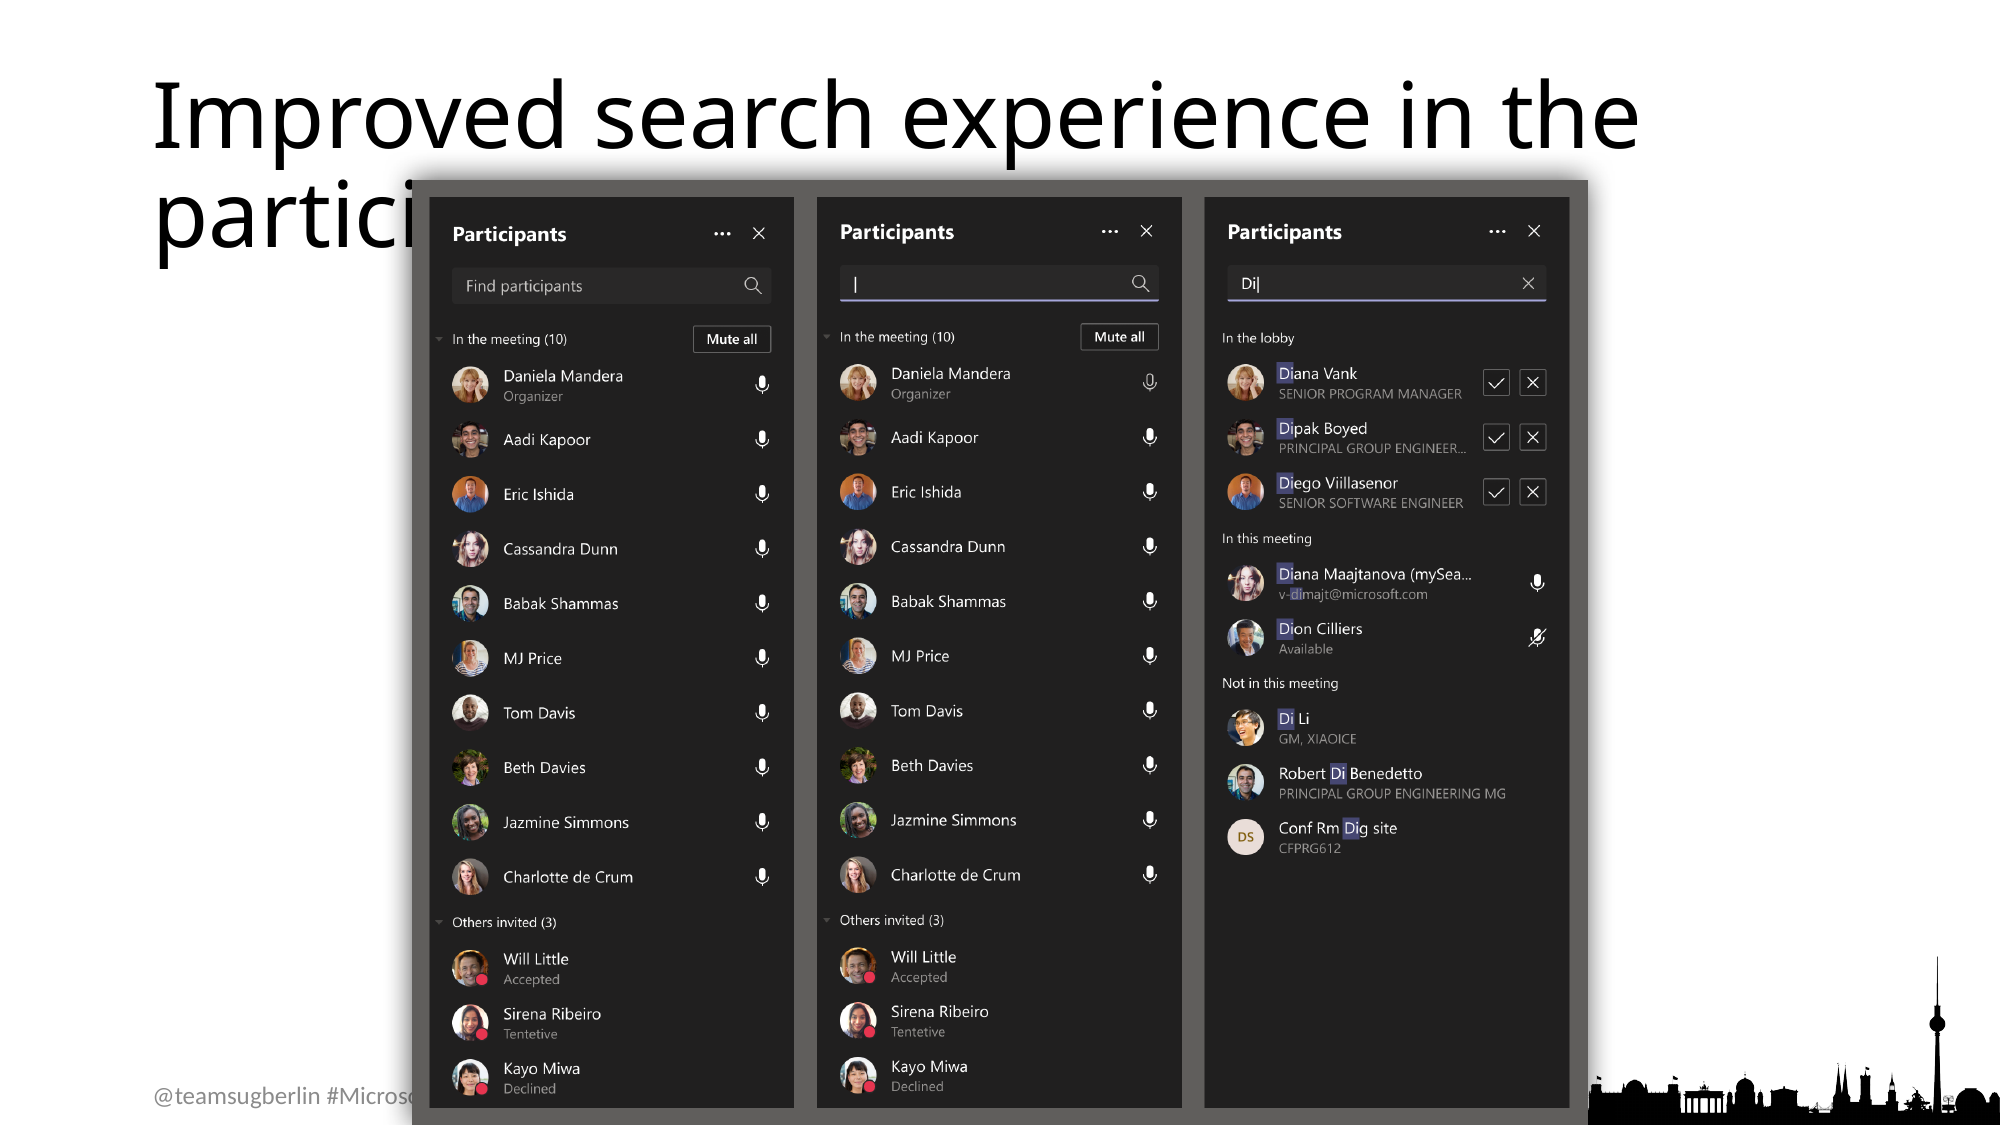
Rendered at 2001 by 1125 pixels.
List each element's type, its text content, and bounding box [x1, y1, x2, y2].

picture [412, 180, 2000, 1125]
title Improved search experience in the participant roster [137, 59, 1863, 278]
